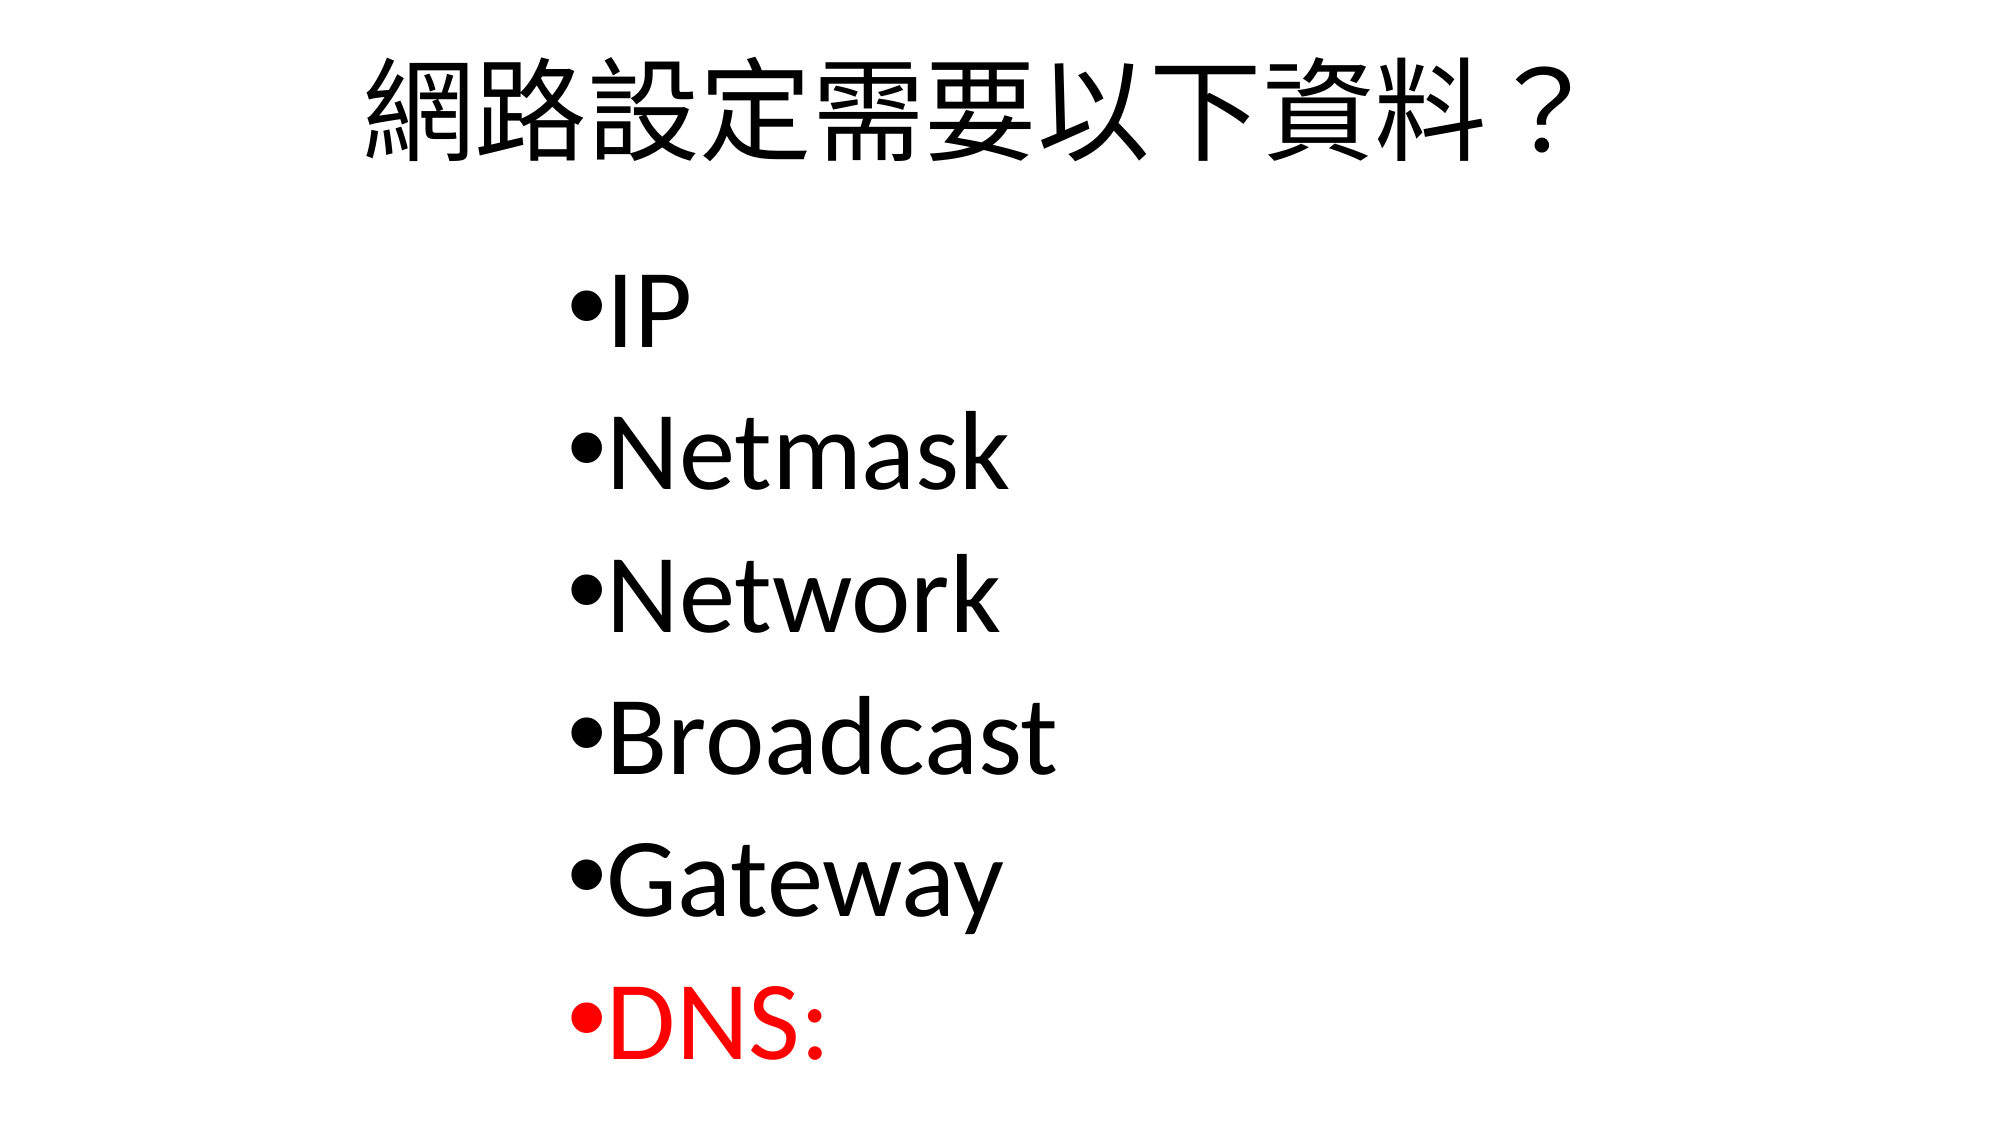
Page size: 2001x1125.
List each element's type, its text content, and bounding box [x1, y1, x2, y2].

title 網路設定需要以下資料？ [118, 48, 1844, 186]
list IP Netmask Network Broadcast Gateway DNS: [552, 243, 1567, 1103]
